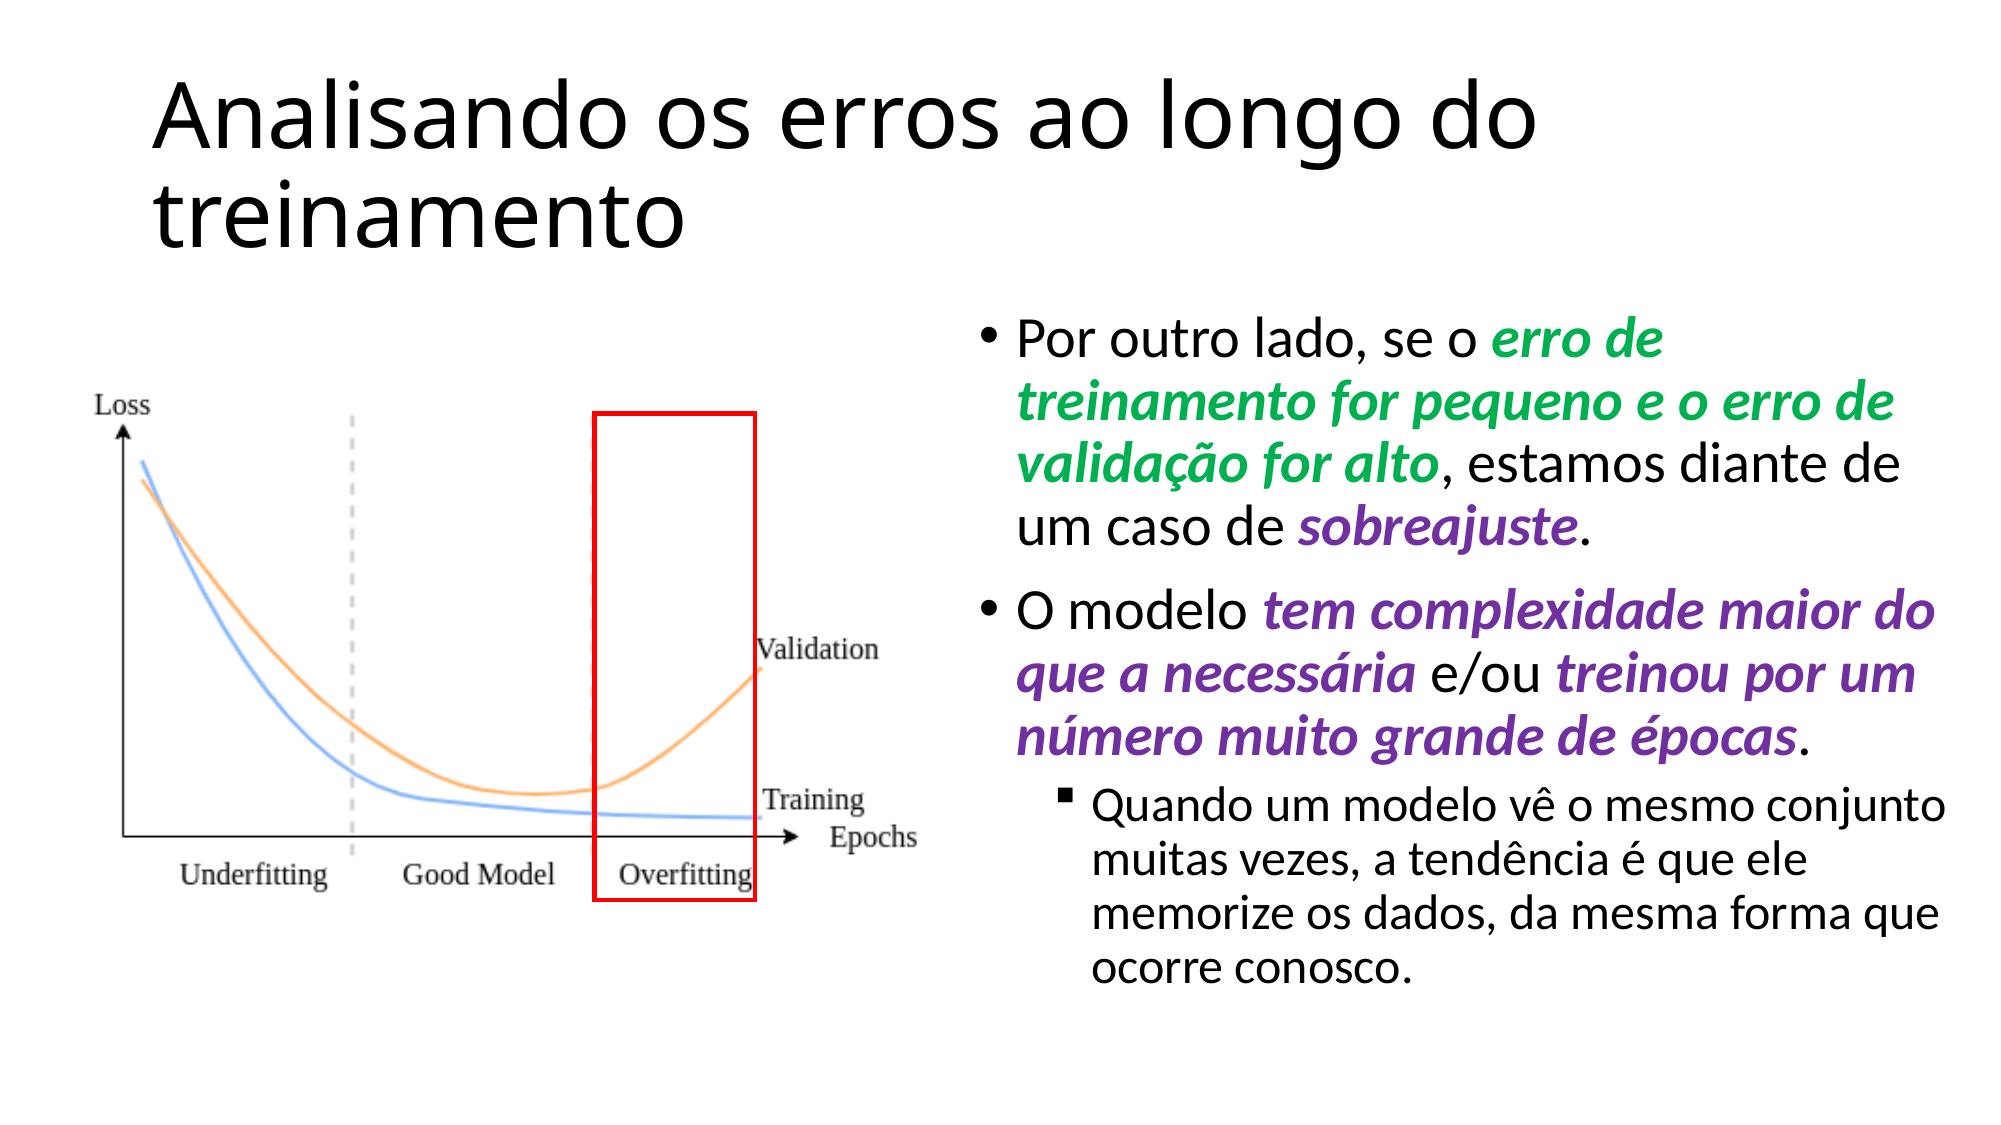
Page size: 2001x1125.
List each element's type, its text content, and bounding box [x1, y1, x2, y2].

picture [85, 385, 919, 900]
list Por outro lado, se o erro de treinamento for pequeno e o erro de validação for alto, estamos diante de um caso de sobreajuste. O modelo tem complexidade maior do que a necessária e/ou treinou por um número muito grande de épocas. Quando um modelo vê o mesmo conjunto muitas vezes, a tendência é que ele memorize os dados, da mesma forma que ocorre conosco. [963, 299, 1969, 1125]
title Analisando os erros ao longo do treinamento [137, 59, 1863, 278]
